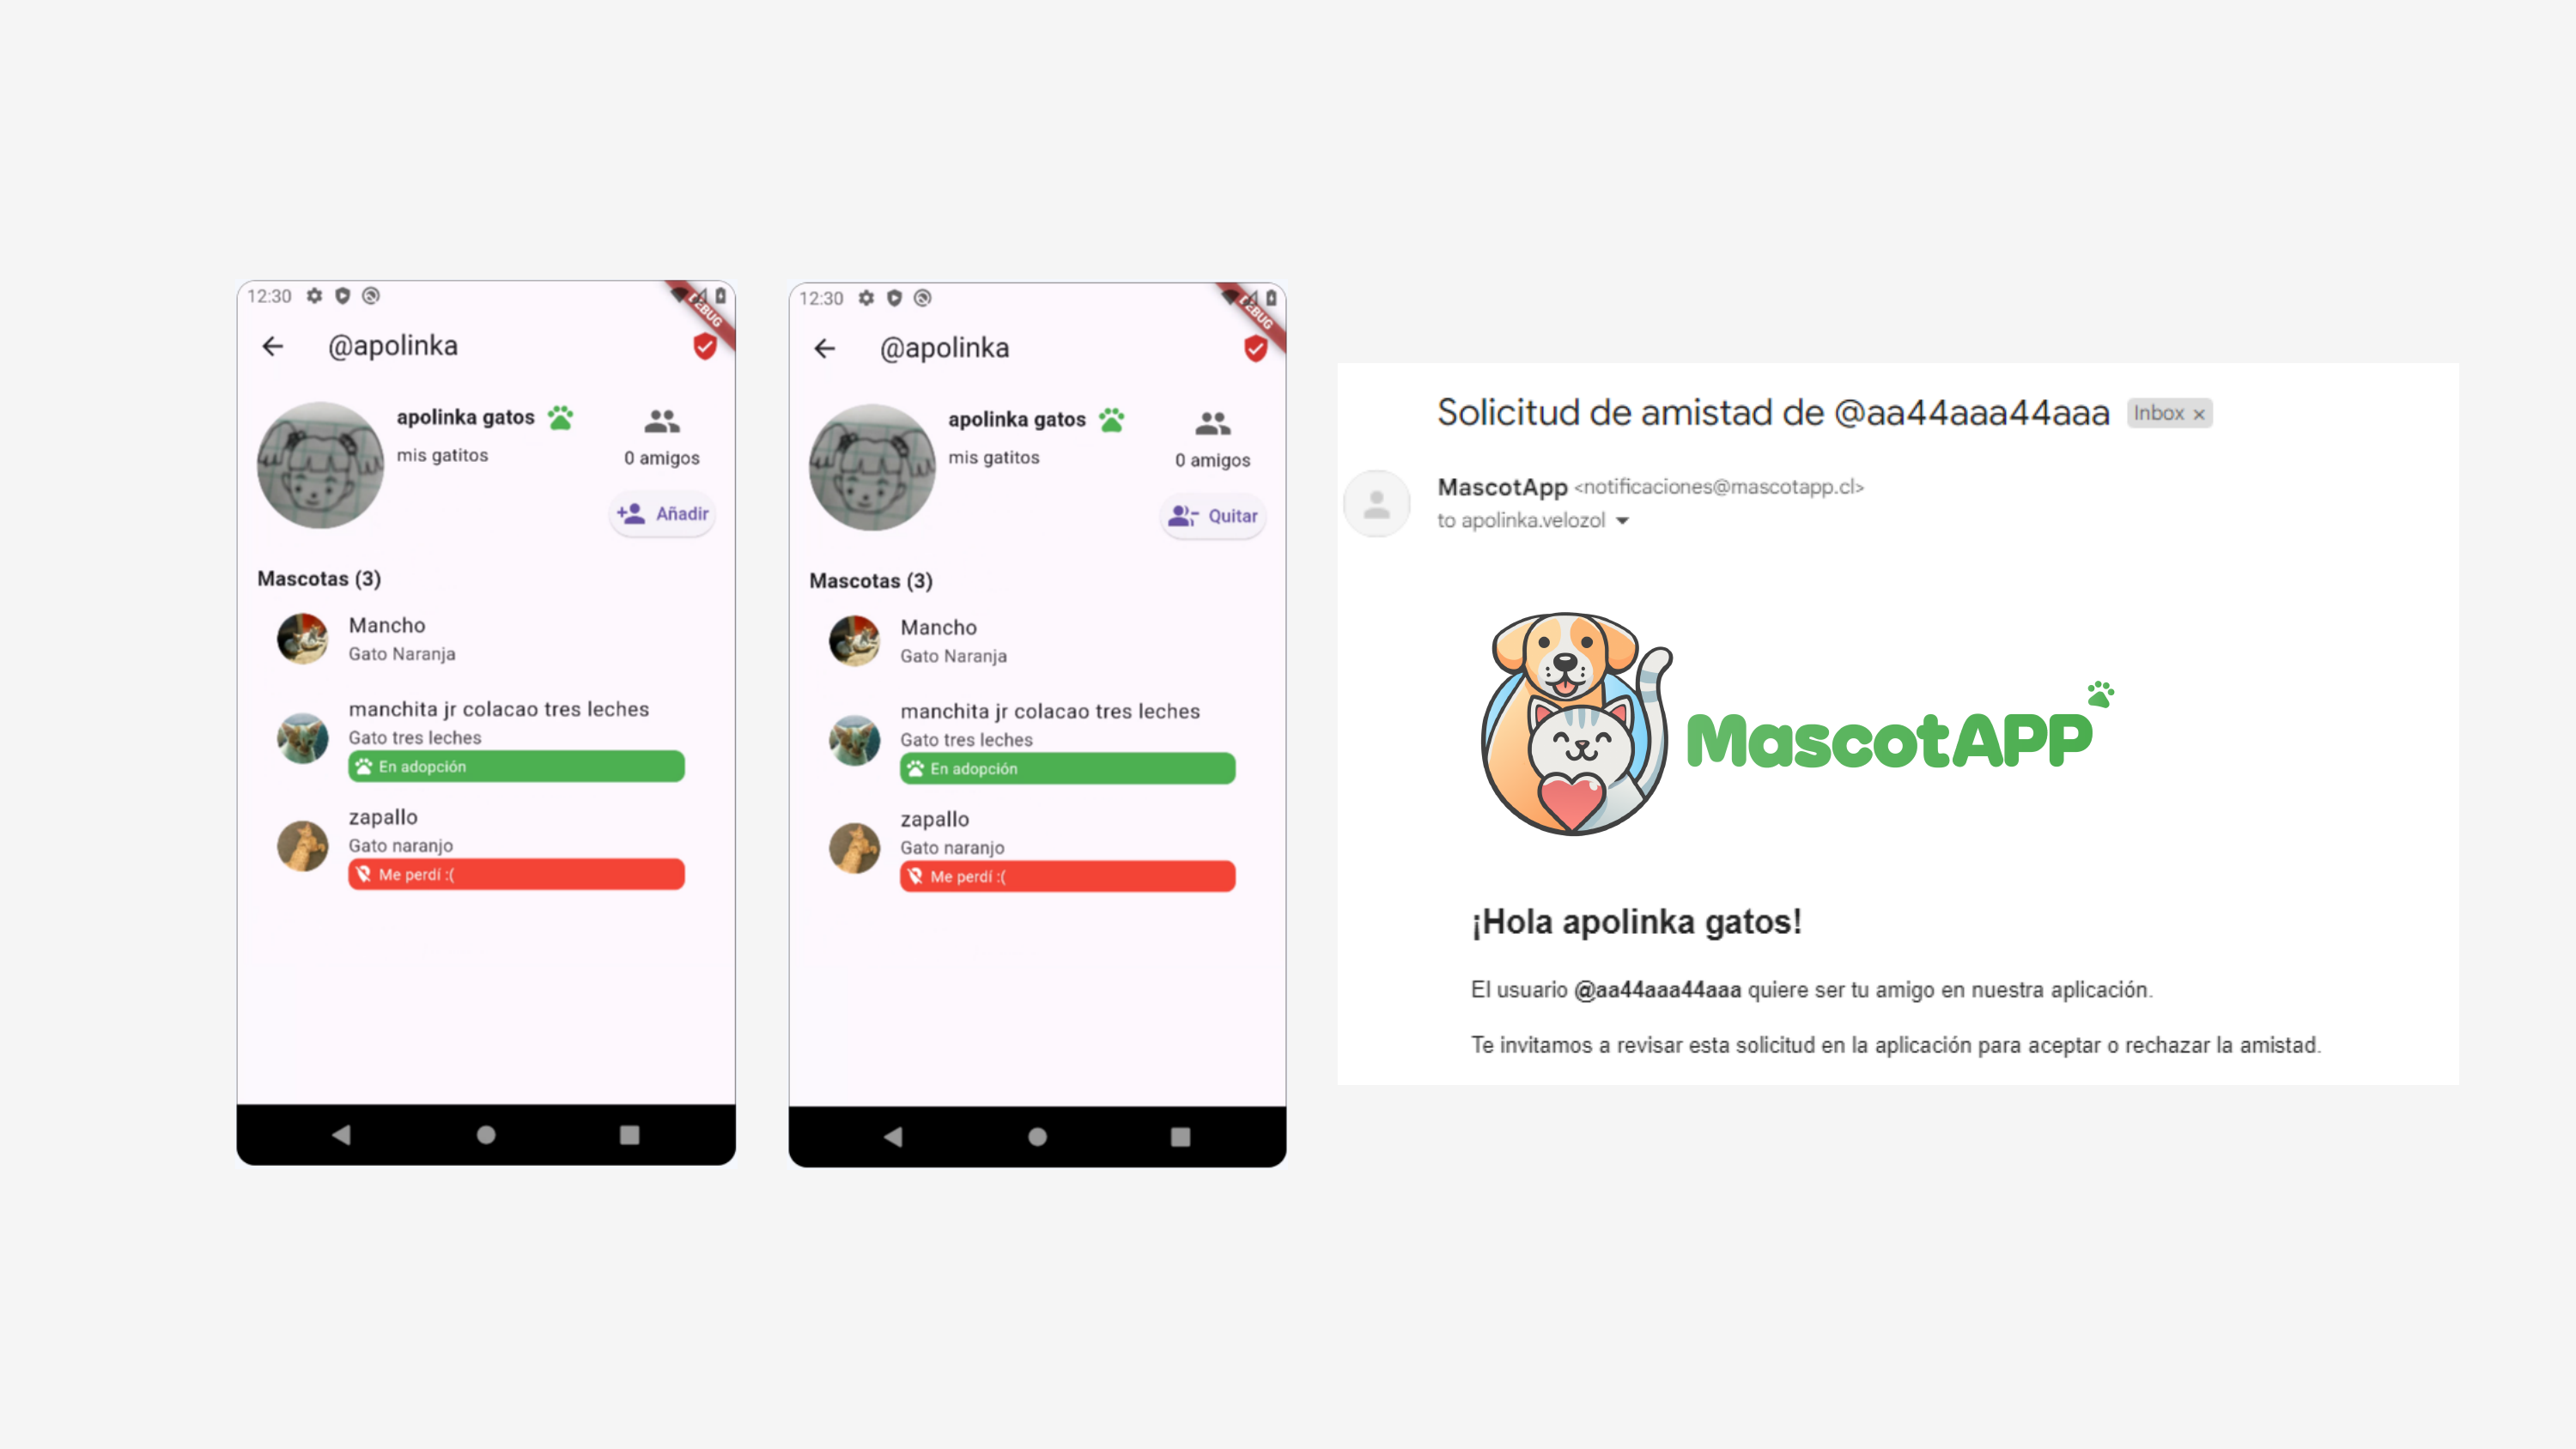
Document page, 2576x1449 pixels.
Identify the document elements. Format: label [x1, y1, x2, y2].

text_box [1454, 601, 1700, 847]
text_box [787, 279, 1289, 1170]
text_box [1337, 363, 2459, 1085]
text_box [1700, 674, 2118, 774]
text_box [234, 279, 738, 1169]
